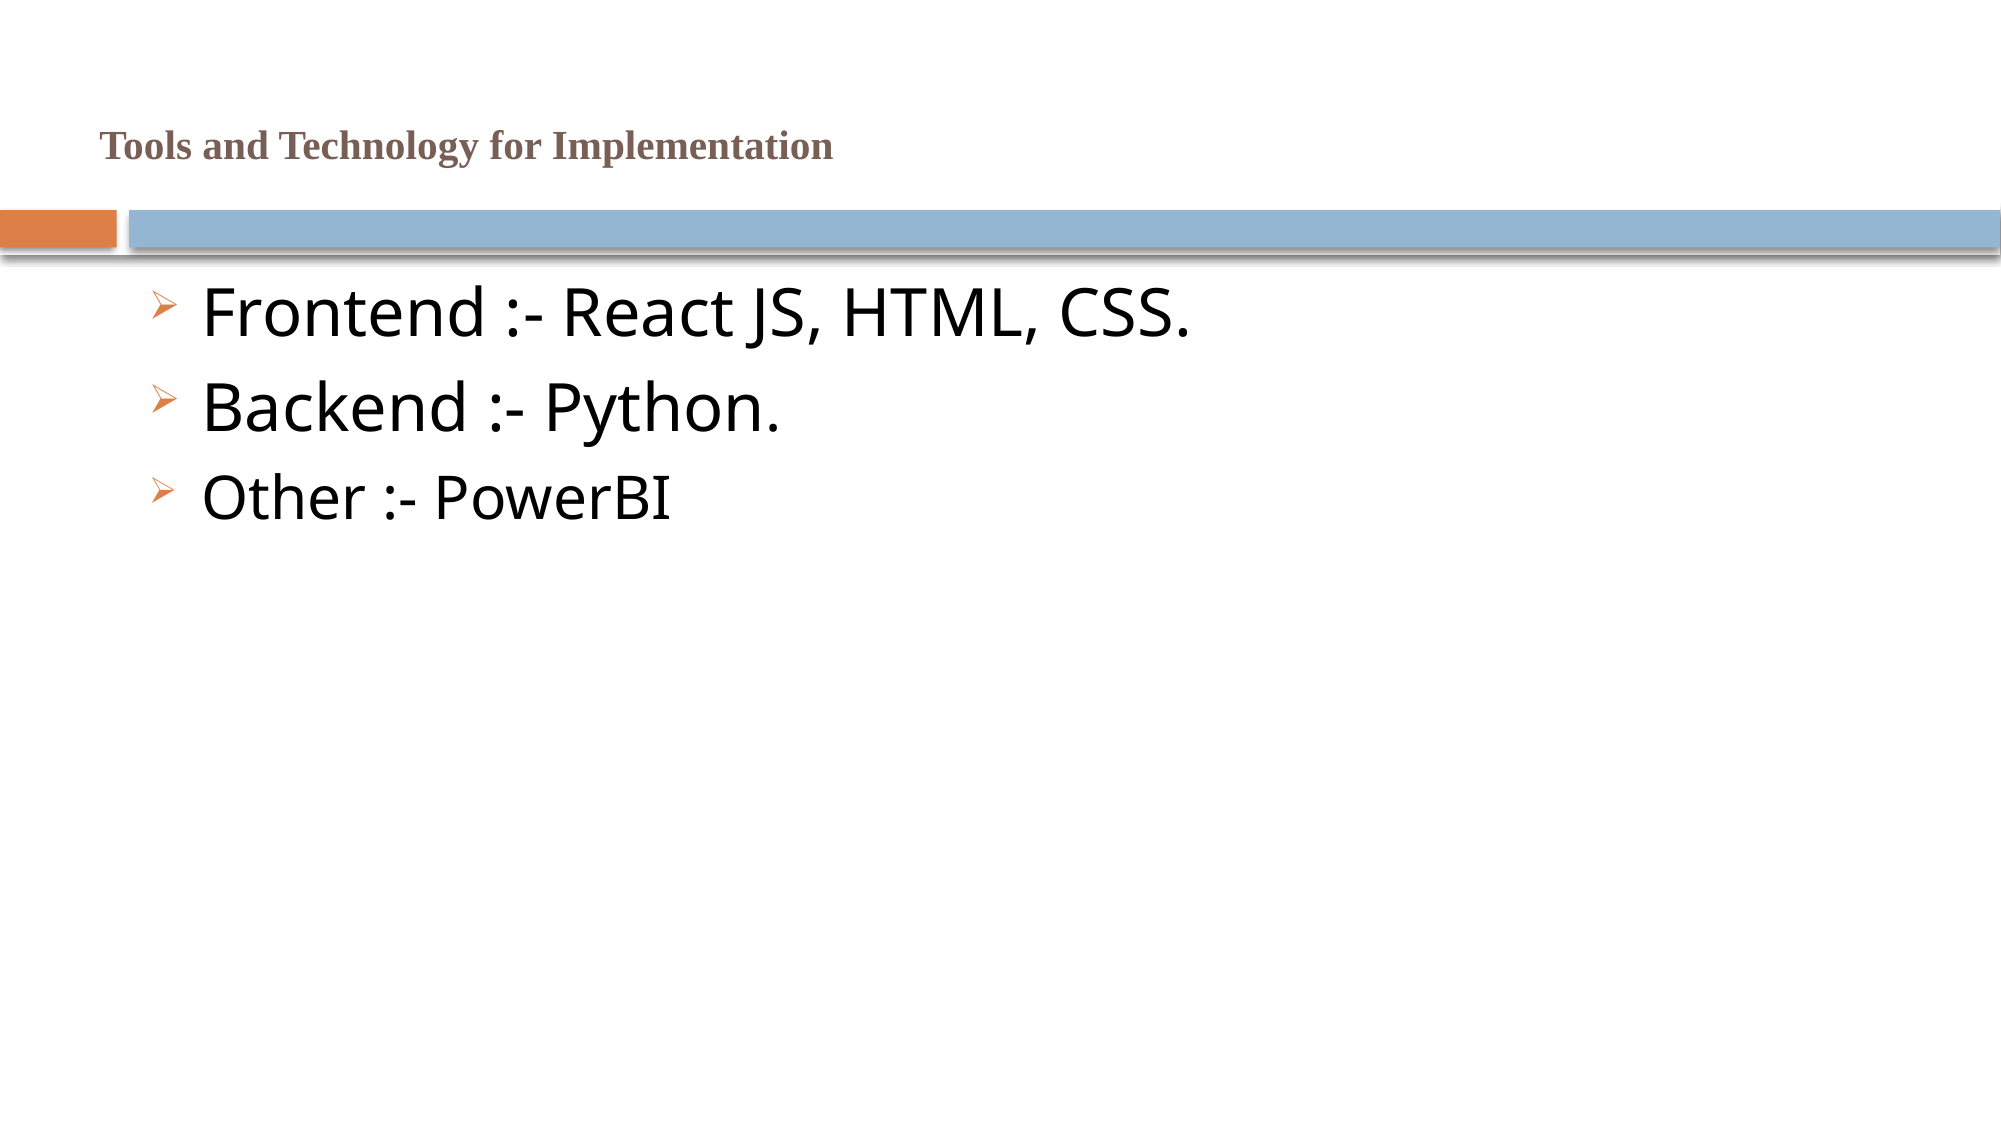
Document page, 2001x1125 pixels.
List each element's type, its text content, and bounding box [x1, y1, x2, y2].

list Frontend :- React JS, HTML, CSS. Backend :- Python. Other :- PowerBI [133, 262, 1918, 1000]
title Tools and Technology for Implementation [84, 111, 1868, 225]
